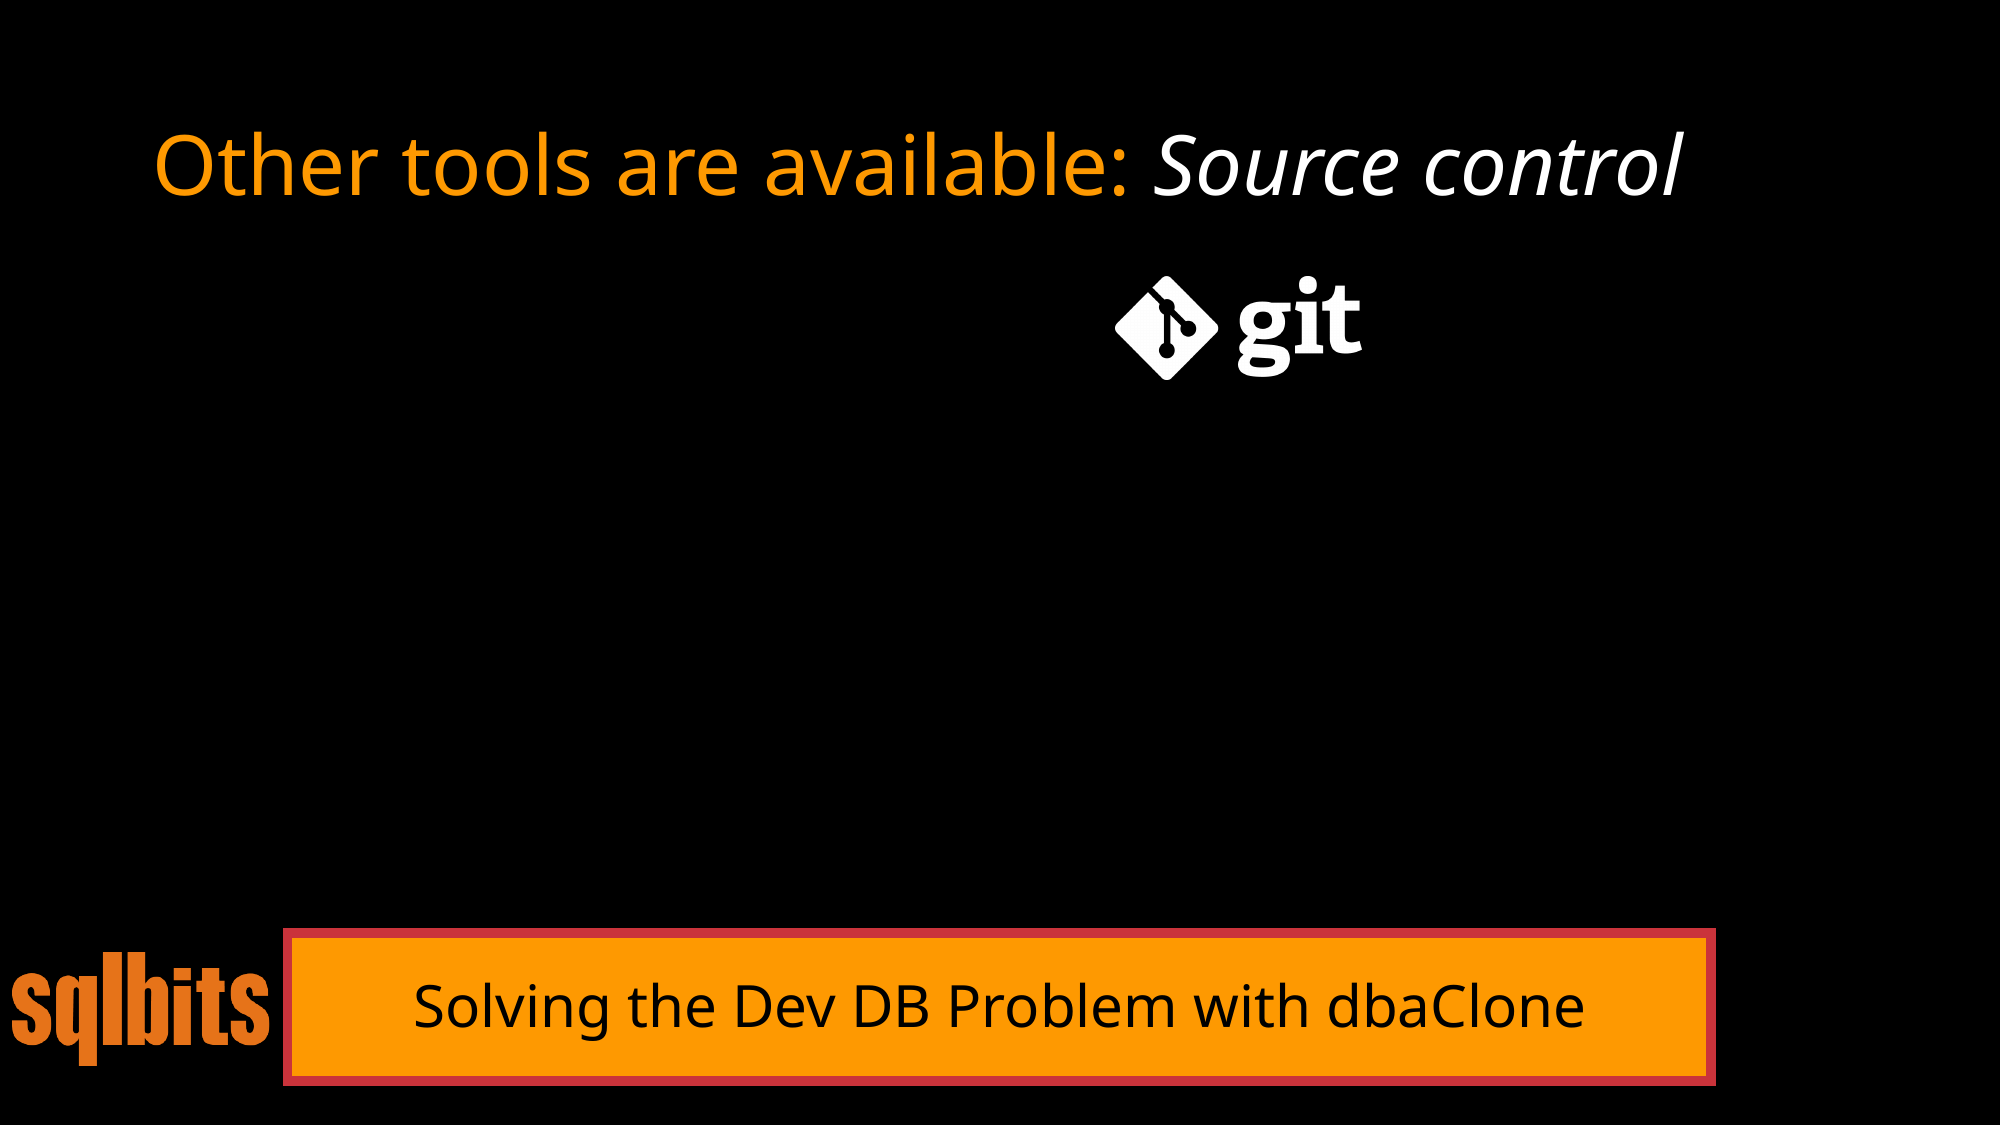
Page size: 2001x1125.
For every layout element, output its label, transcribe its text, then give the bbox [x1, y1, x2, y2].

title Other tools are available: Source control [137, 59, 1863, 278]
picture [12, 952, 270, 1066]
picture [1115, 276, 1362, 380]
